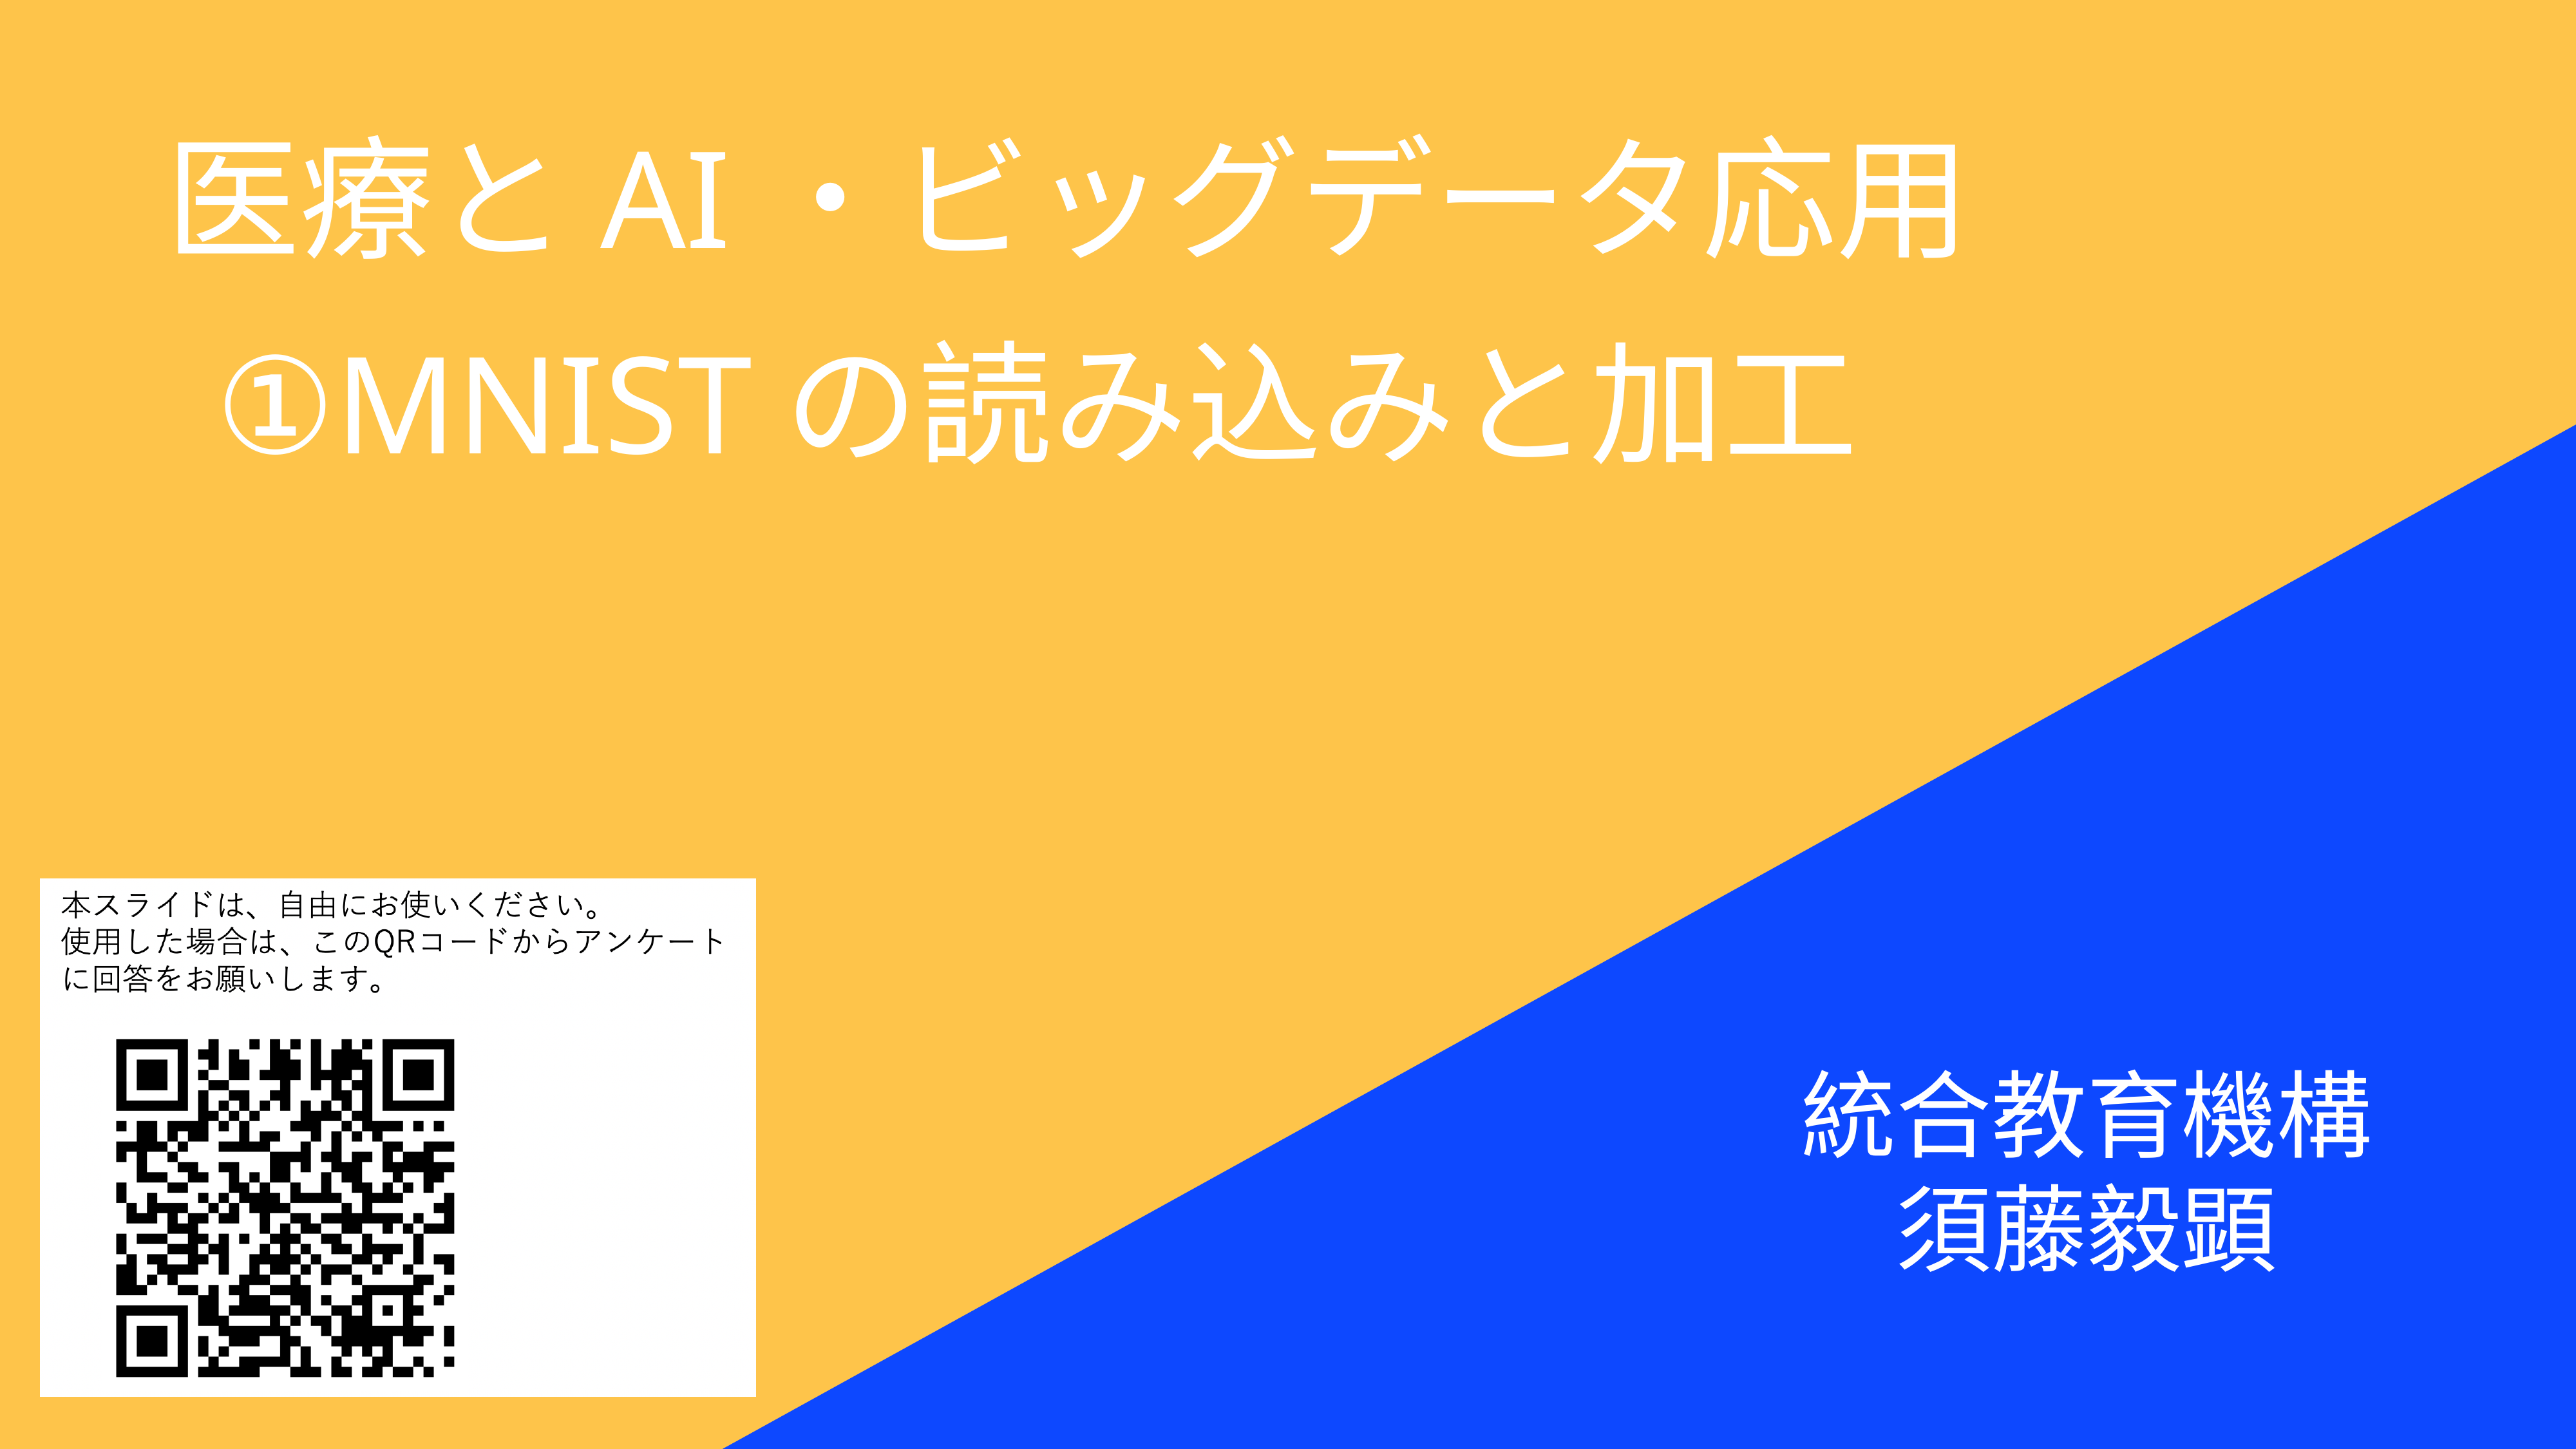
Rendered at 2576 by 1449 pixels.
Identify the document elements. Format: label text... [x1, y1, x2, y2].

text_box ①MNISTの読み込みと加工 [209, 314, 1864, 486]
text_box 統合教育機構 須藤毅顕 [1795, 1049, 2378, 1289]
text_box [722, 424, 2576, 1449]
picture [39, 878, 756, 1397]
text_box 医療とAI・ビッグデータ応用 [160, 108, 1976, 281]
